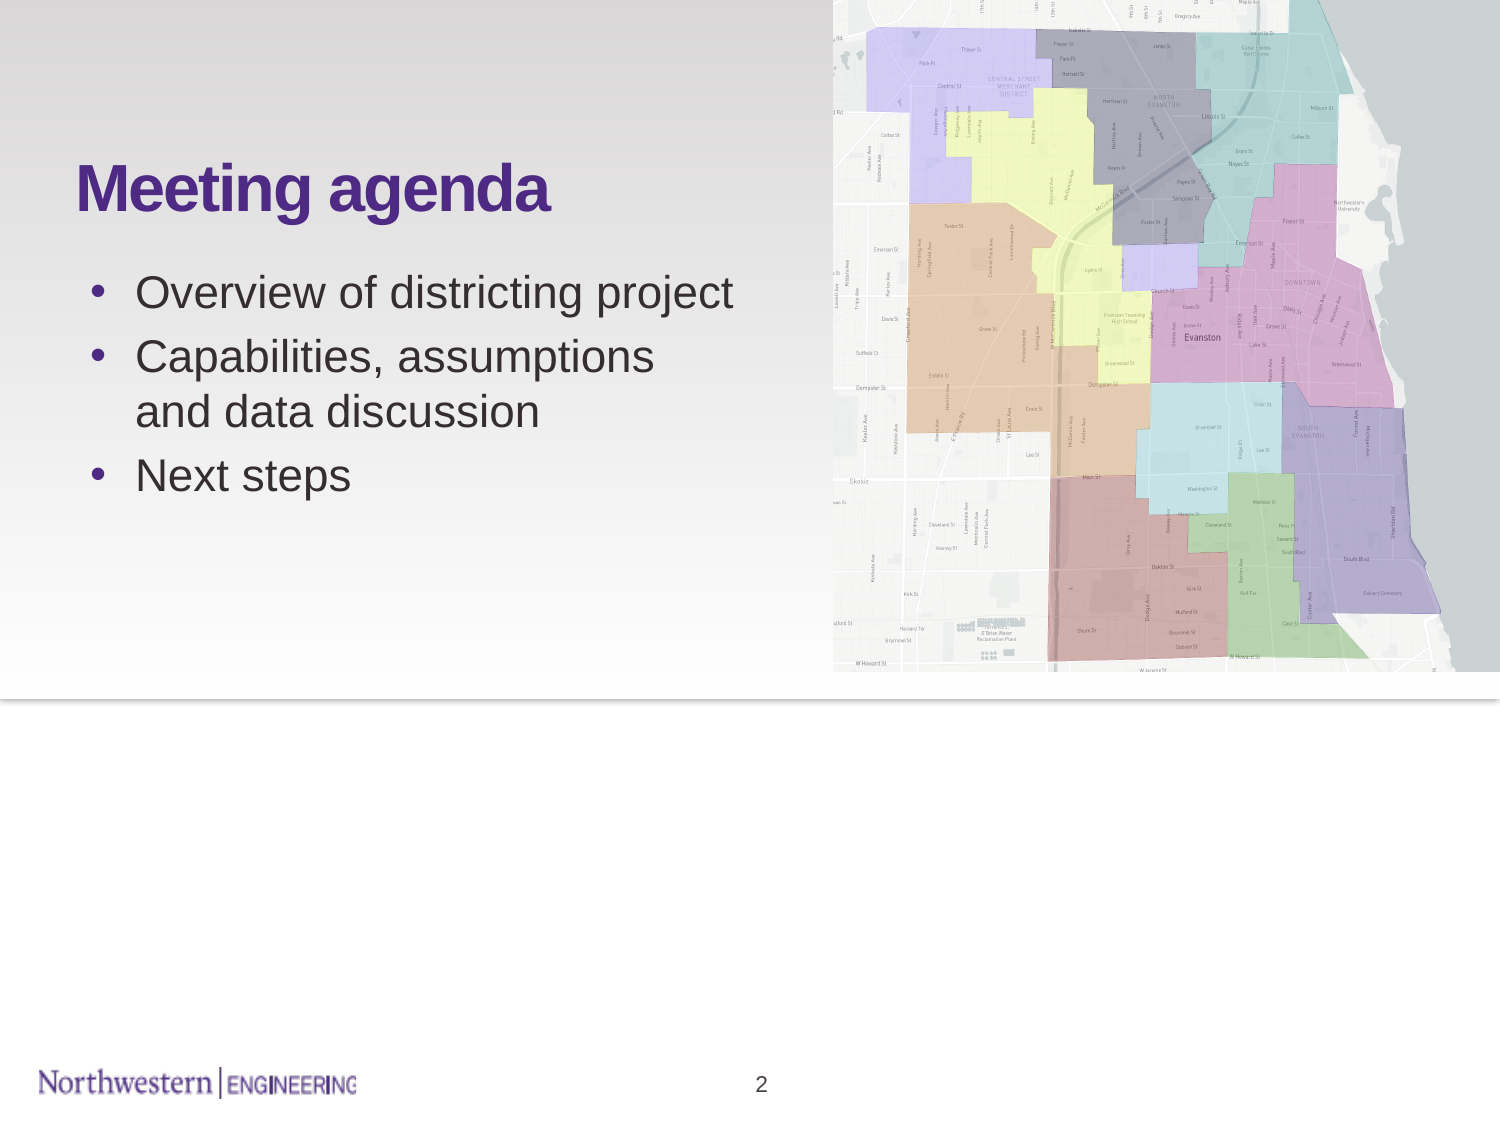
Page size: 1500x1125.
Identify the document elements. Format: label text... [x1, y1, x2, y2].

slide_number 2 [722, 1053, 804, 1114]
picture [833, 0, 1500, 673]
list Overview of districting project Capabilities, assumptions and data discussion Next steps [75, 255, 750, 987]
title Meeting agenda [75, 46, 828, 226]
